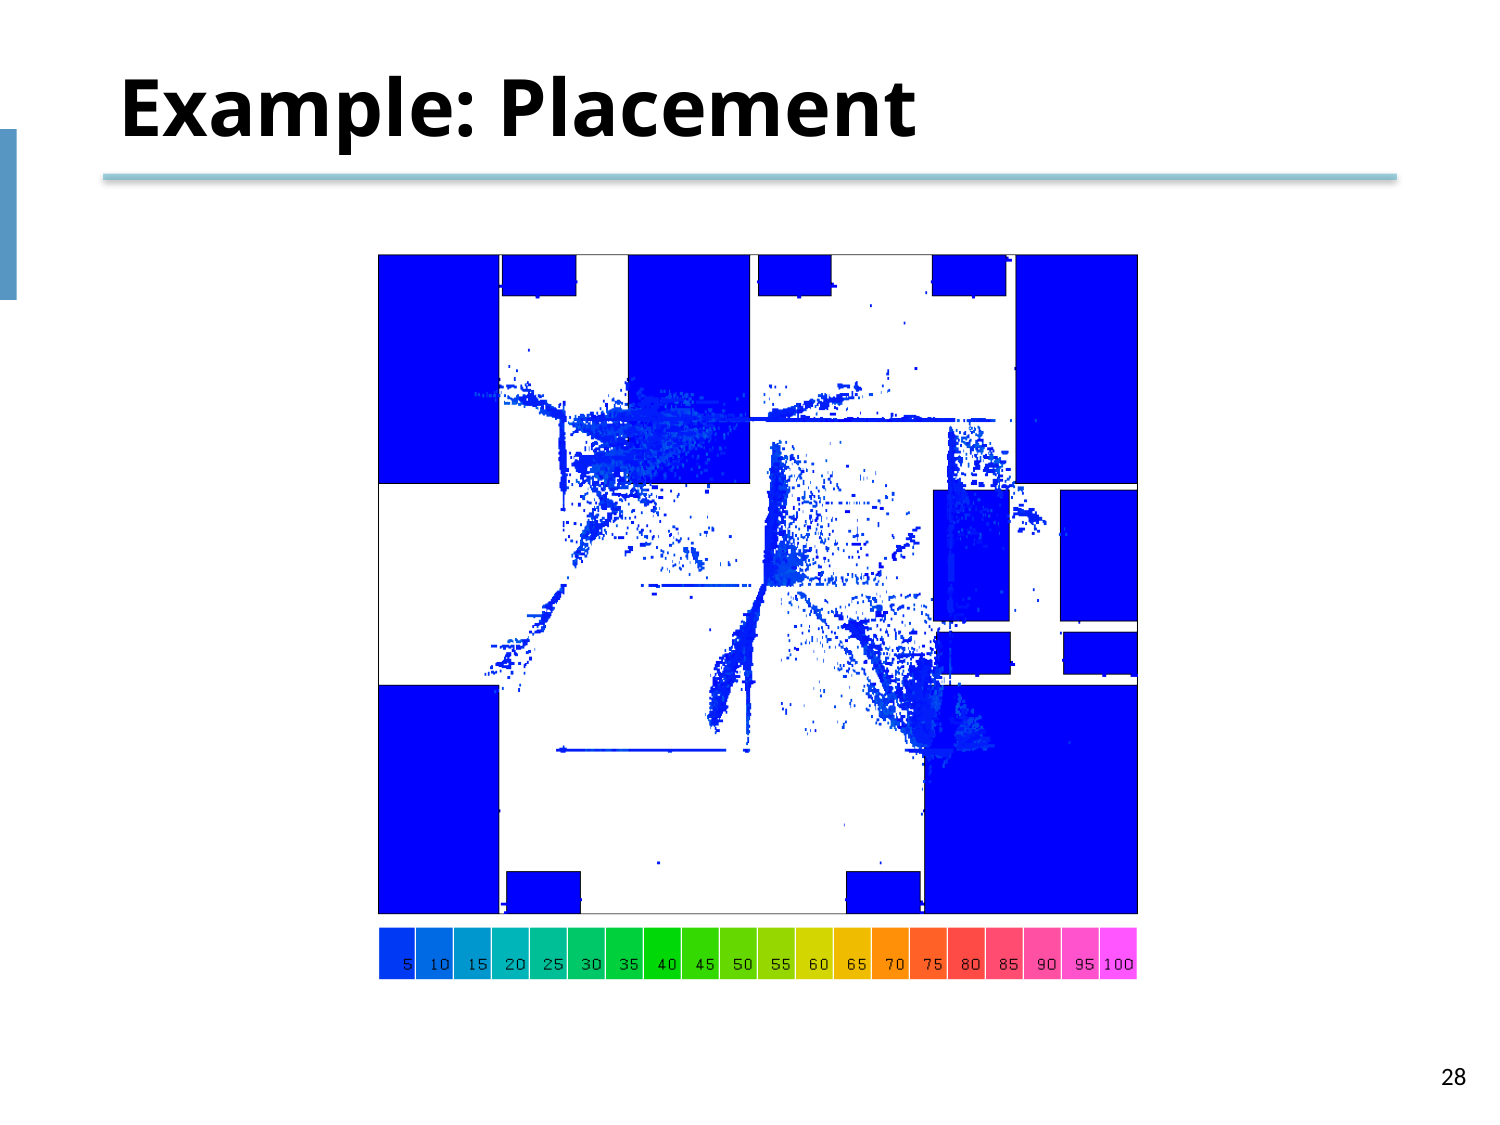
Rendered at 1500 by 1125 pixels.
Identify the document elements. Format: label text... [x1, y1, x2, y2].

slide_number 28 [1131, 1045, 1482, 1106]
title Example: Placement [103, 25, 1397, 185]
picture [378, 212, 1138, 1026]
